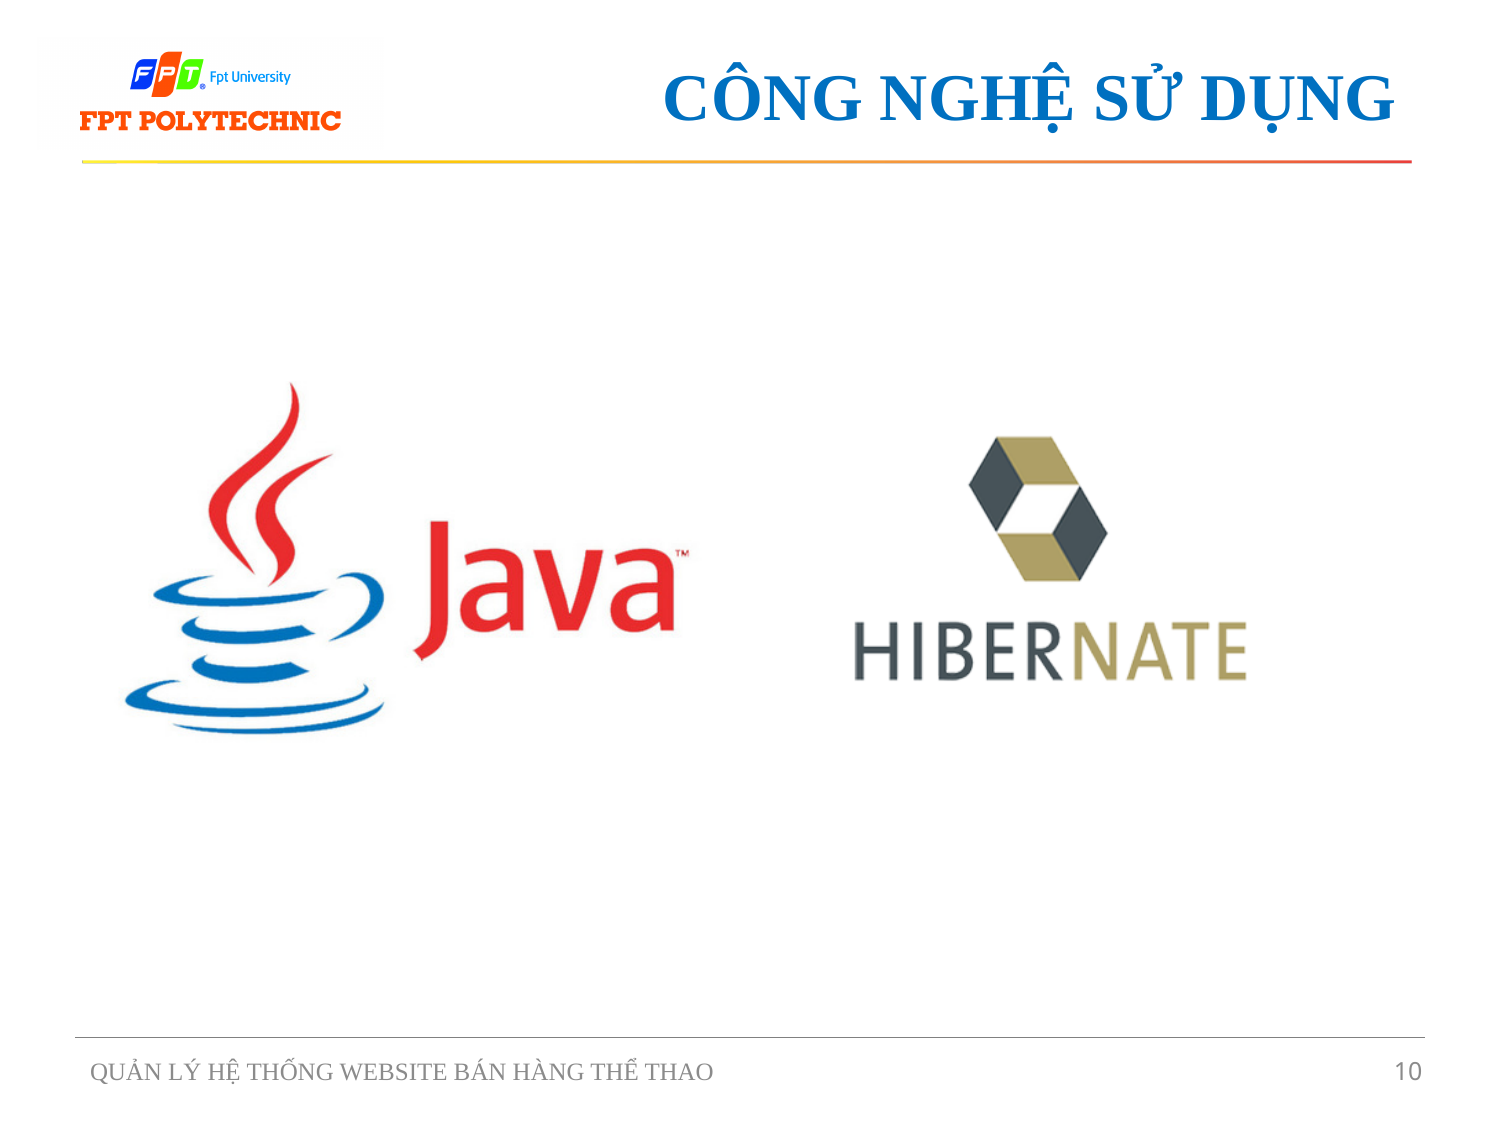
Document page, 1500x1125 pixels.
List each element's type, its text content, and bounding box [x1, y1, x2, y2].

picture [0, 0, 1500, 288]
title CÔNG NGHỆ SỬ DỤNG [80, 24, 1413, 163]
picture [749, 364, 1343, 761]
footer QUẢN LÝ HỆ THỐNG WEBSITE BÁN HÀNG THỂ THAO [75, 1040, 1075, 1100]
slide_number 10 [1087, 1042, 1438, 1103]
picture [99, 381, 717, 744]
